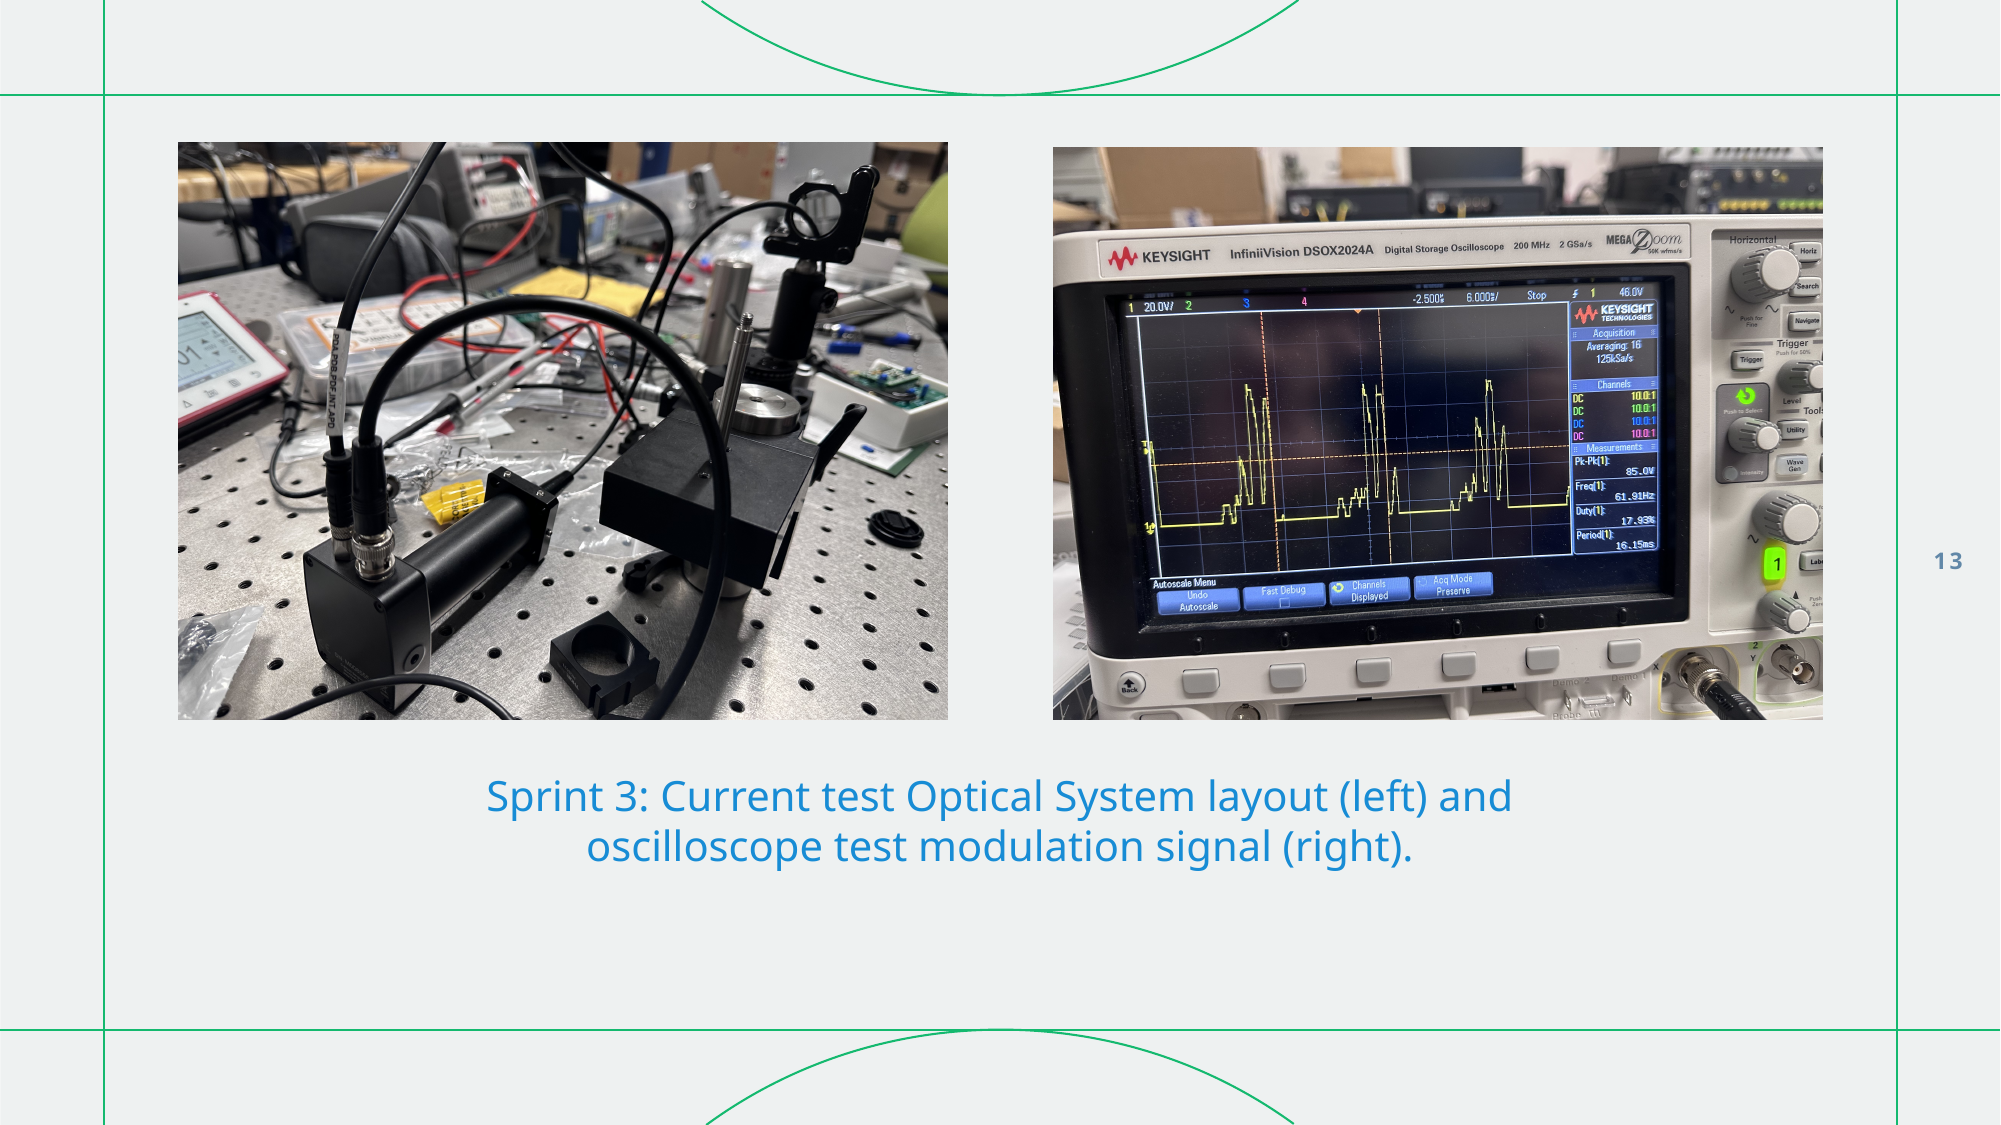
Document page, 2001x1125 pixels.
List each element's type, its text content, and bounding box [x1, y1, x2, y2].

picture [1053, 147, 1823, 720]
picture [178, 142, 948, 720]
slide_number 13 [1896, 532, 2000, 593]
text_box Sprint 3: Current test Optical System layout (left) and oscilloscope test modulation signal (right). [427, 761, 1572, 877]
